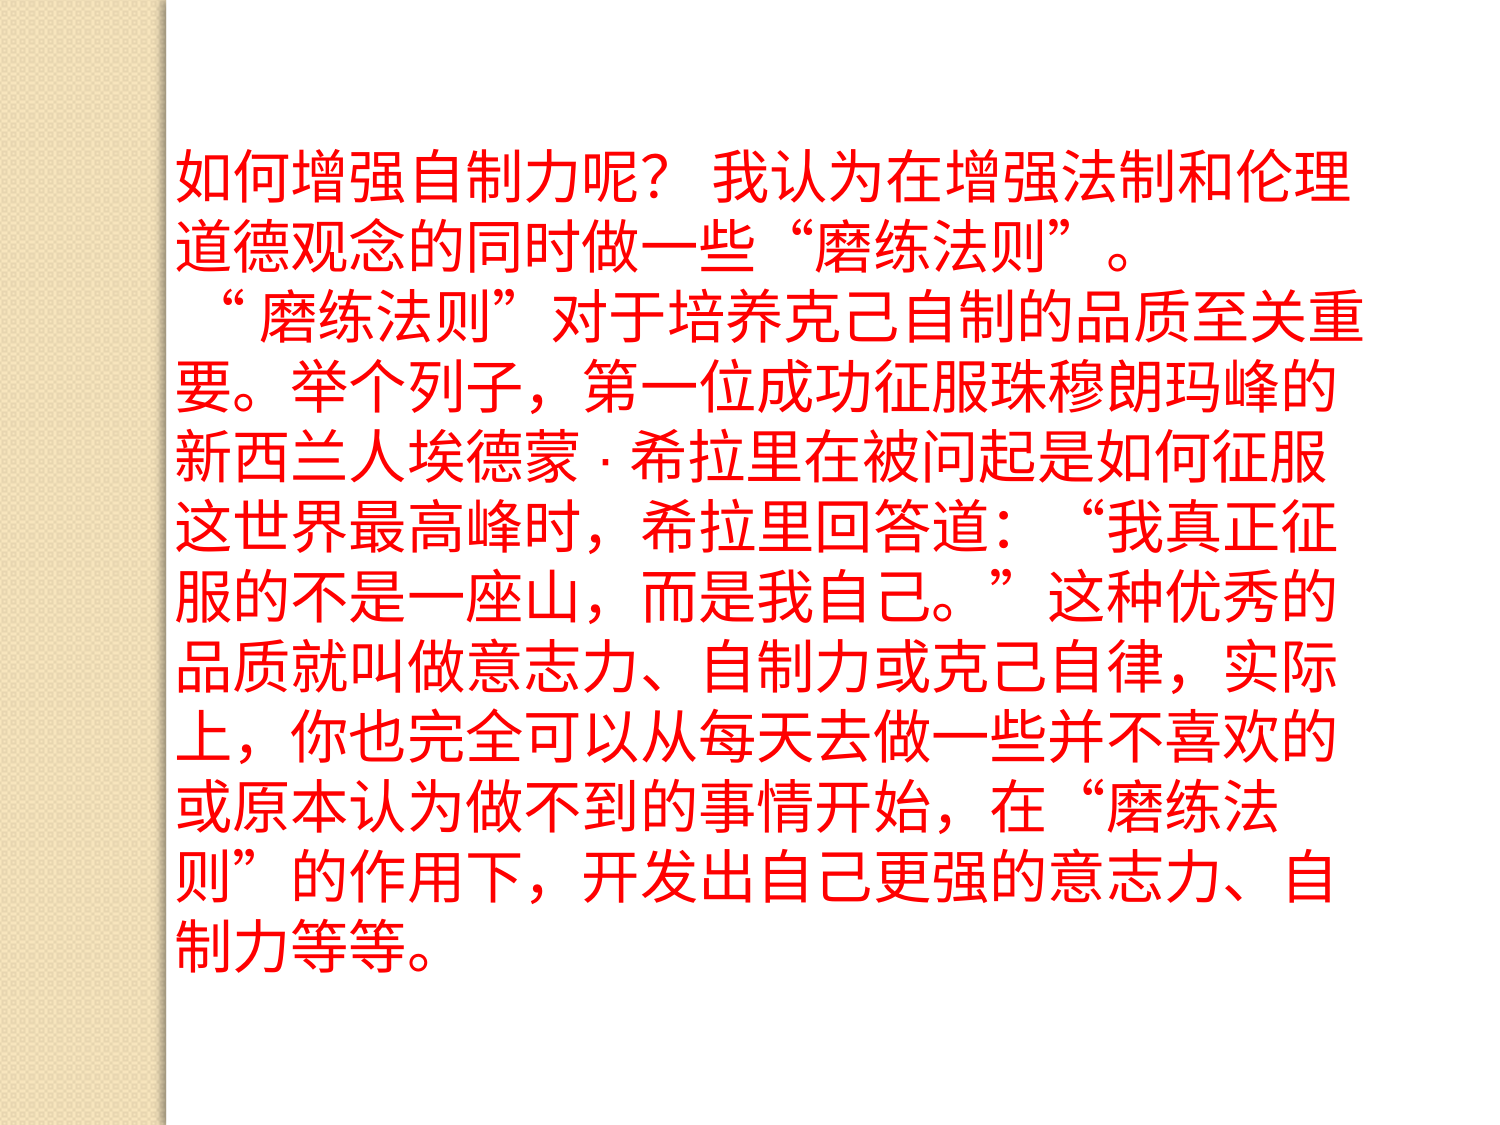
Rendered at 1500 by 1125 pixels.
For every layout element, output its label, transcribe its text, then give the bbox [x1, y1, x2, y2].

text_box 如何增强自制力呢？ 我认为在增强法制和伦理道德观念的同时做一些“磨练法则”。 “磨练法则”对于培养克己自制的品质至关重要。举个列子，第一位成功征服珠穆朗玛峰的新西兰人埃德蒙·希拉里在被问起是如何征服这世界最高峰时，希拉里回答道：“我真正征服的不是一座山，而是我自己。”这种优秀的品质就叫做意志力、自制力或克己自律，实际上，你也完全可以从每天去做一些并不喜欢的或原本认为做不到的事情开始，在“磨练法则”的作用下，开发出自己更强的意志力、自制力等等。 [159, 133, 1390, 981]
